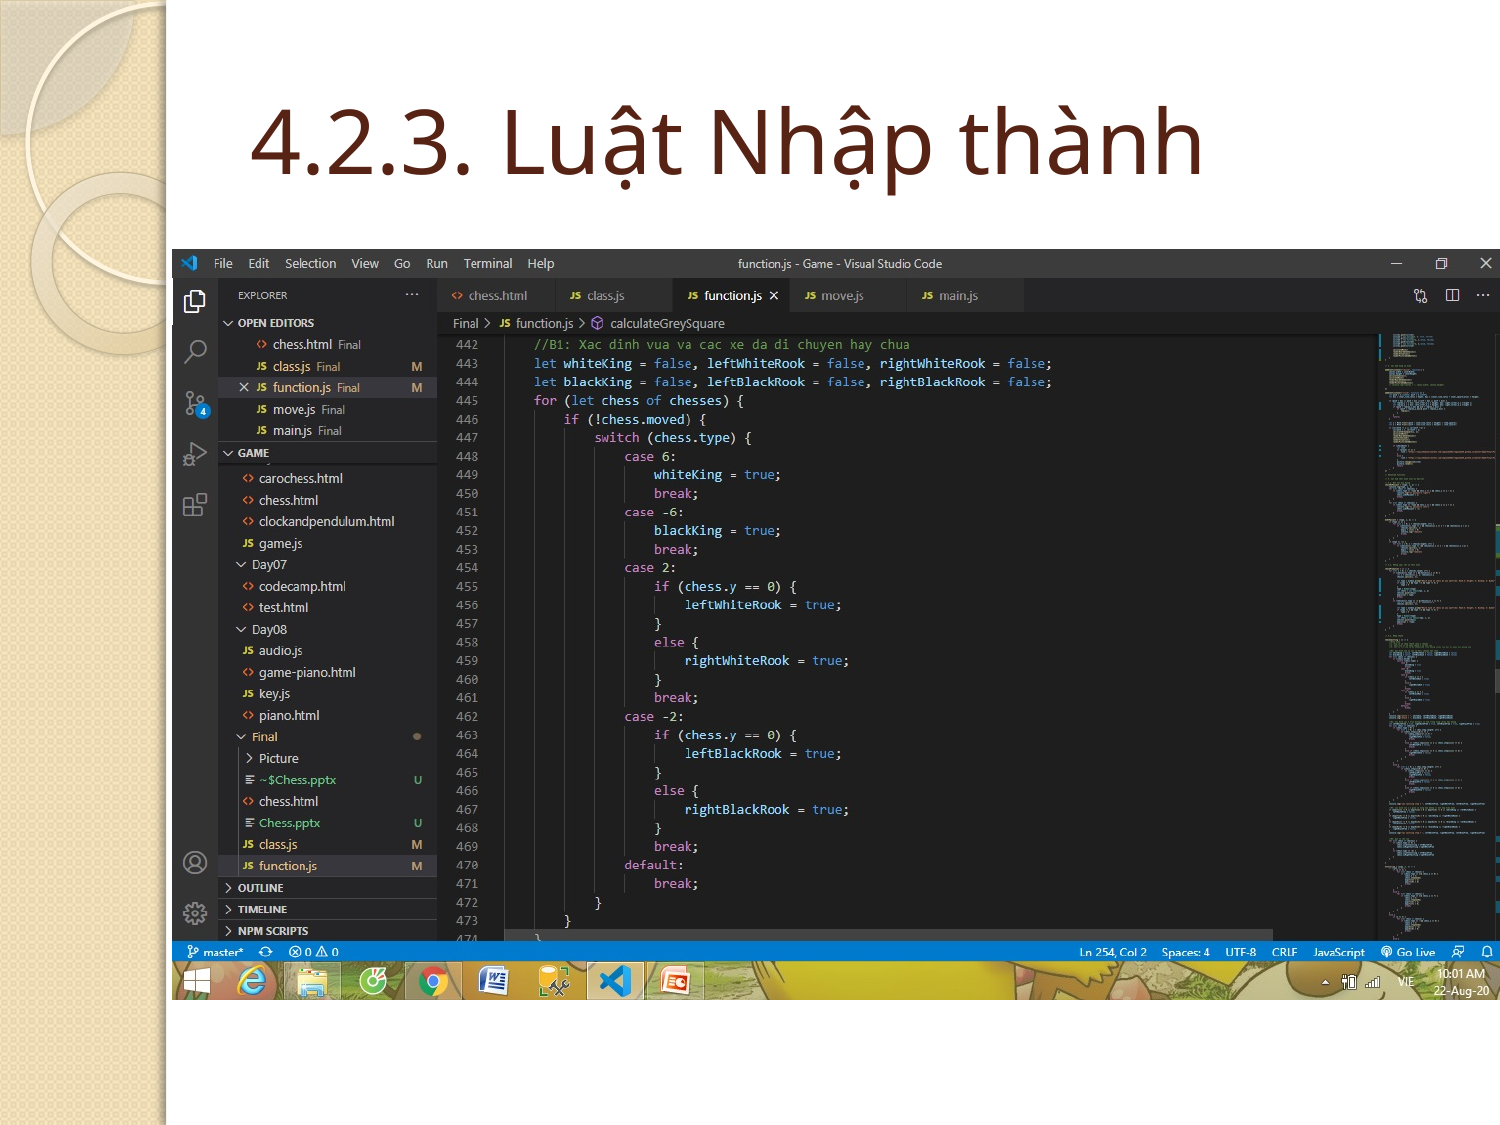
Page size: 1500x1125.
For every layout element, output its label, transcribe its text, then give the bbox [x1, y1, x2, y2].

title 4.2.3. Luật Nhập thành [235, 45, 1466, 233]
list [172, 249, 1500, 1001]
